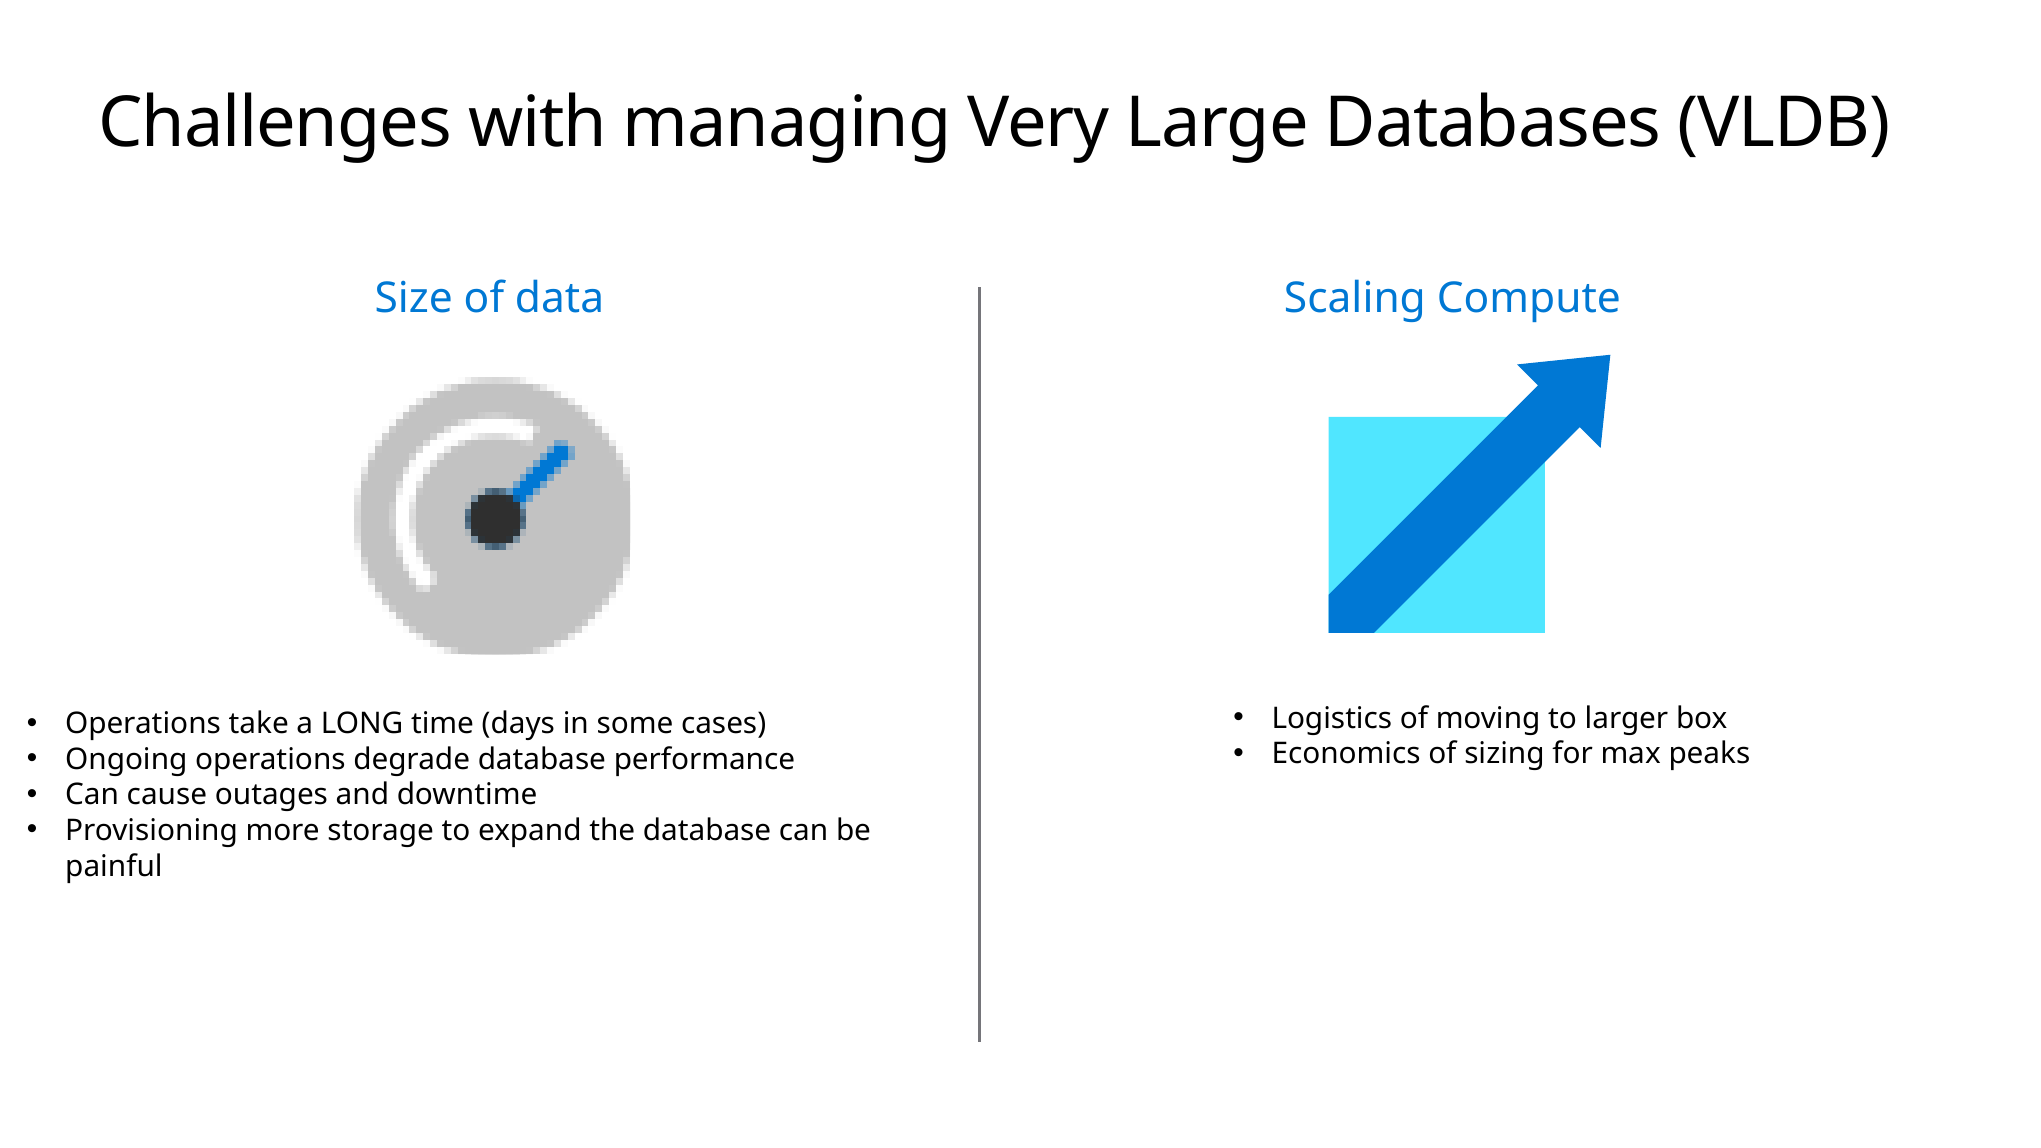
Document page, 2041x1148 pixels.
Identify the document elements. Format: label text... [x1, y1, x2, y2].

text_box Logistics of moving to larger box Economics of sizing for max peaks [1131, 698, 1808, 770]
title Challenges with managing Very Large Databases (VLDB) [98, 76, 1943, 170]
text_box Size of data [297, 262, 682, 329]
picture [347, 371, 631, 655]
text_box Scaling Compute [1243, 262, 1662, 329]
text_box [1328, 354, 1611, 634]
text_box Operations take a LONG time (days in some cases) Ongoing operations degrade database performance Can cause outages and downtime Provisioning more storage to expand the database can be painful [26, 703, 931, 883]
